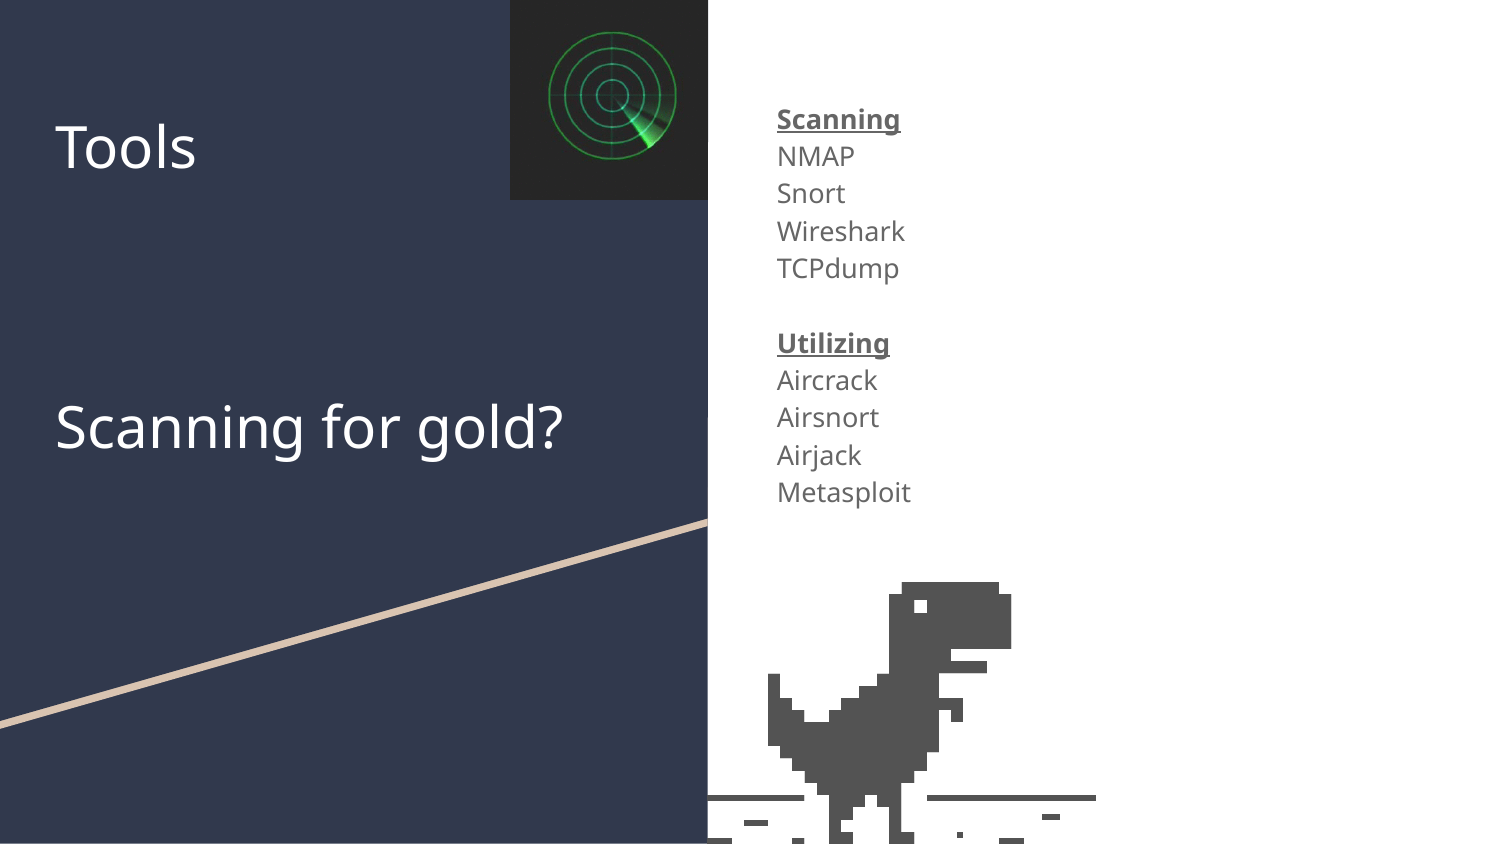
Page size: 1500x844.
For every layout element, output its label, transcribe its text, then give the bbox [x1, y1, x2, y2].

title Tools Scanning for gold? [40, 95, 649, 508]
picture [510, 0, 708, 201]
list Scanning NMAP Snort Wireshark TCPdump Utilizing Aircrack Airsnort Airjack Metasploit [761, 82, 1446, 755]
picture [707, 543, 1096, 844]
